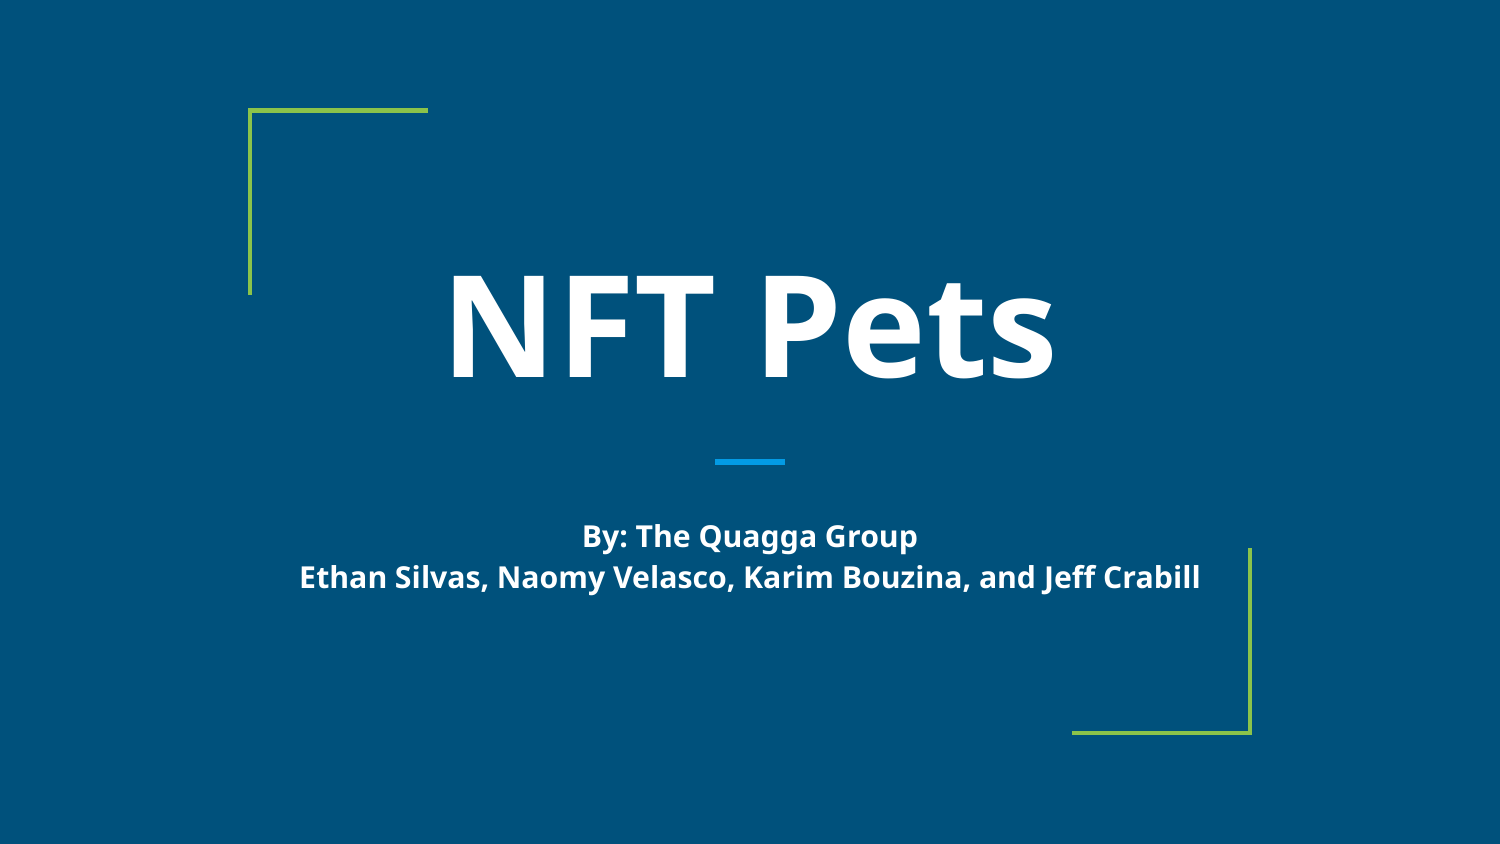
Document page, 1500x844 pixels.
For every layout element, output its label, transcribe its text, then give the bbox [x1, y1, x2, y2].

title NFT Pets [275, 195, 1225, 435]
subtitle By: The Quagga Group Ethan Silvas, Naomy Velasco, Karim Bouzina, and Jeff Crabill [275, 500, 1225, 650]
